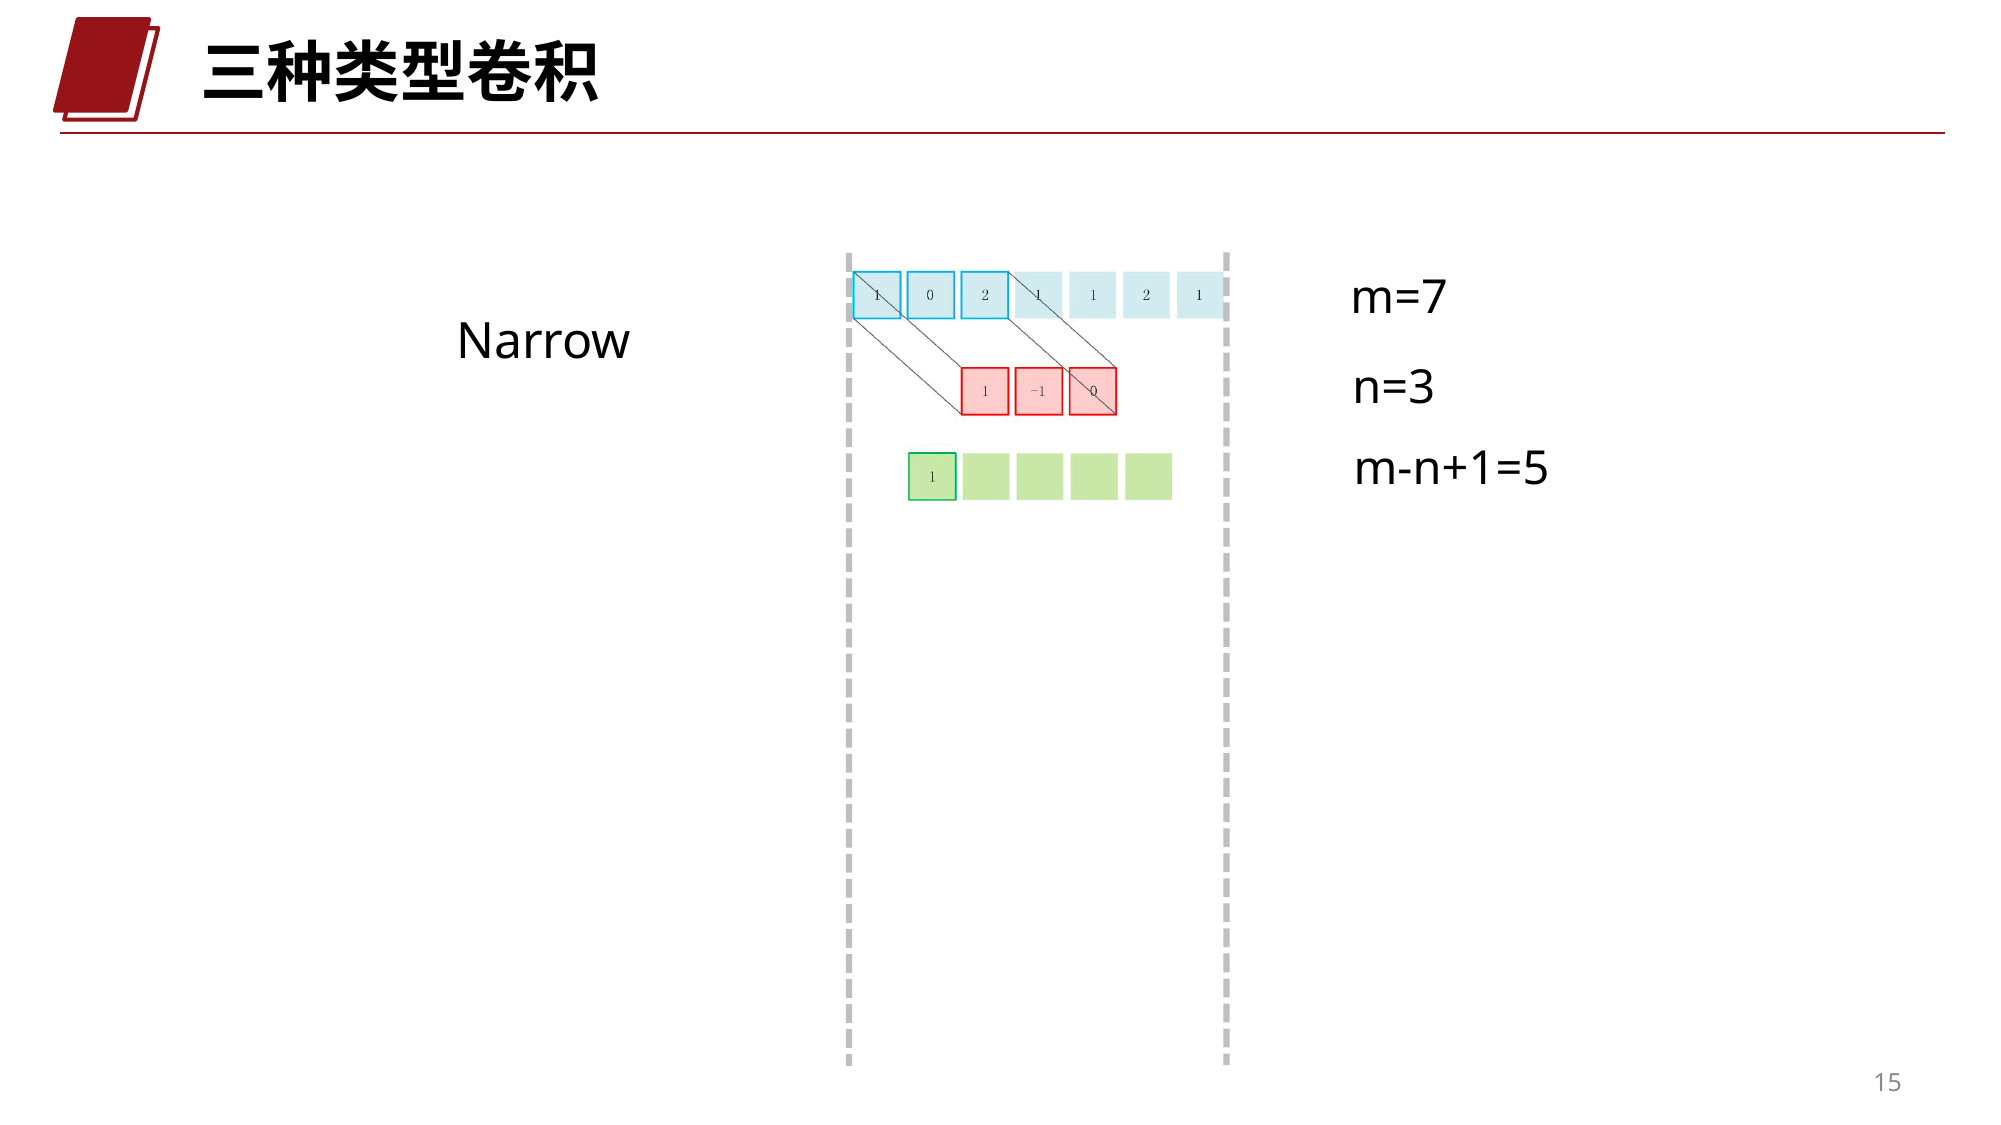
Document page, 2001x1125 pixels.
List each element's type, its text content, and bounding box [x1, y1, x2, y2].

text_box Narrow [450, 302, 638, 374]
text_box m-n+1=5 [1323, 431, 1580, 500]
text_box 15 [1845, 1064, 1930, 1103]
text_box m=7 [1307, 260, 1491, 329]
text_box n=3 [1302, 351, 1486, 420]
picture [852, 270, 1225, 501]
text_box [54, 19, 1945, 133]
